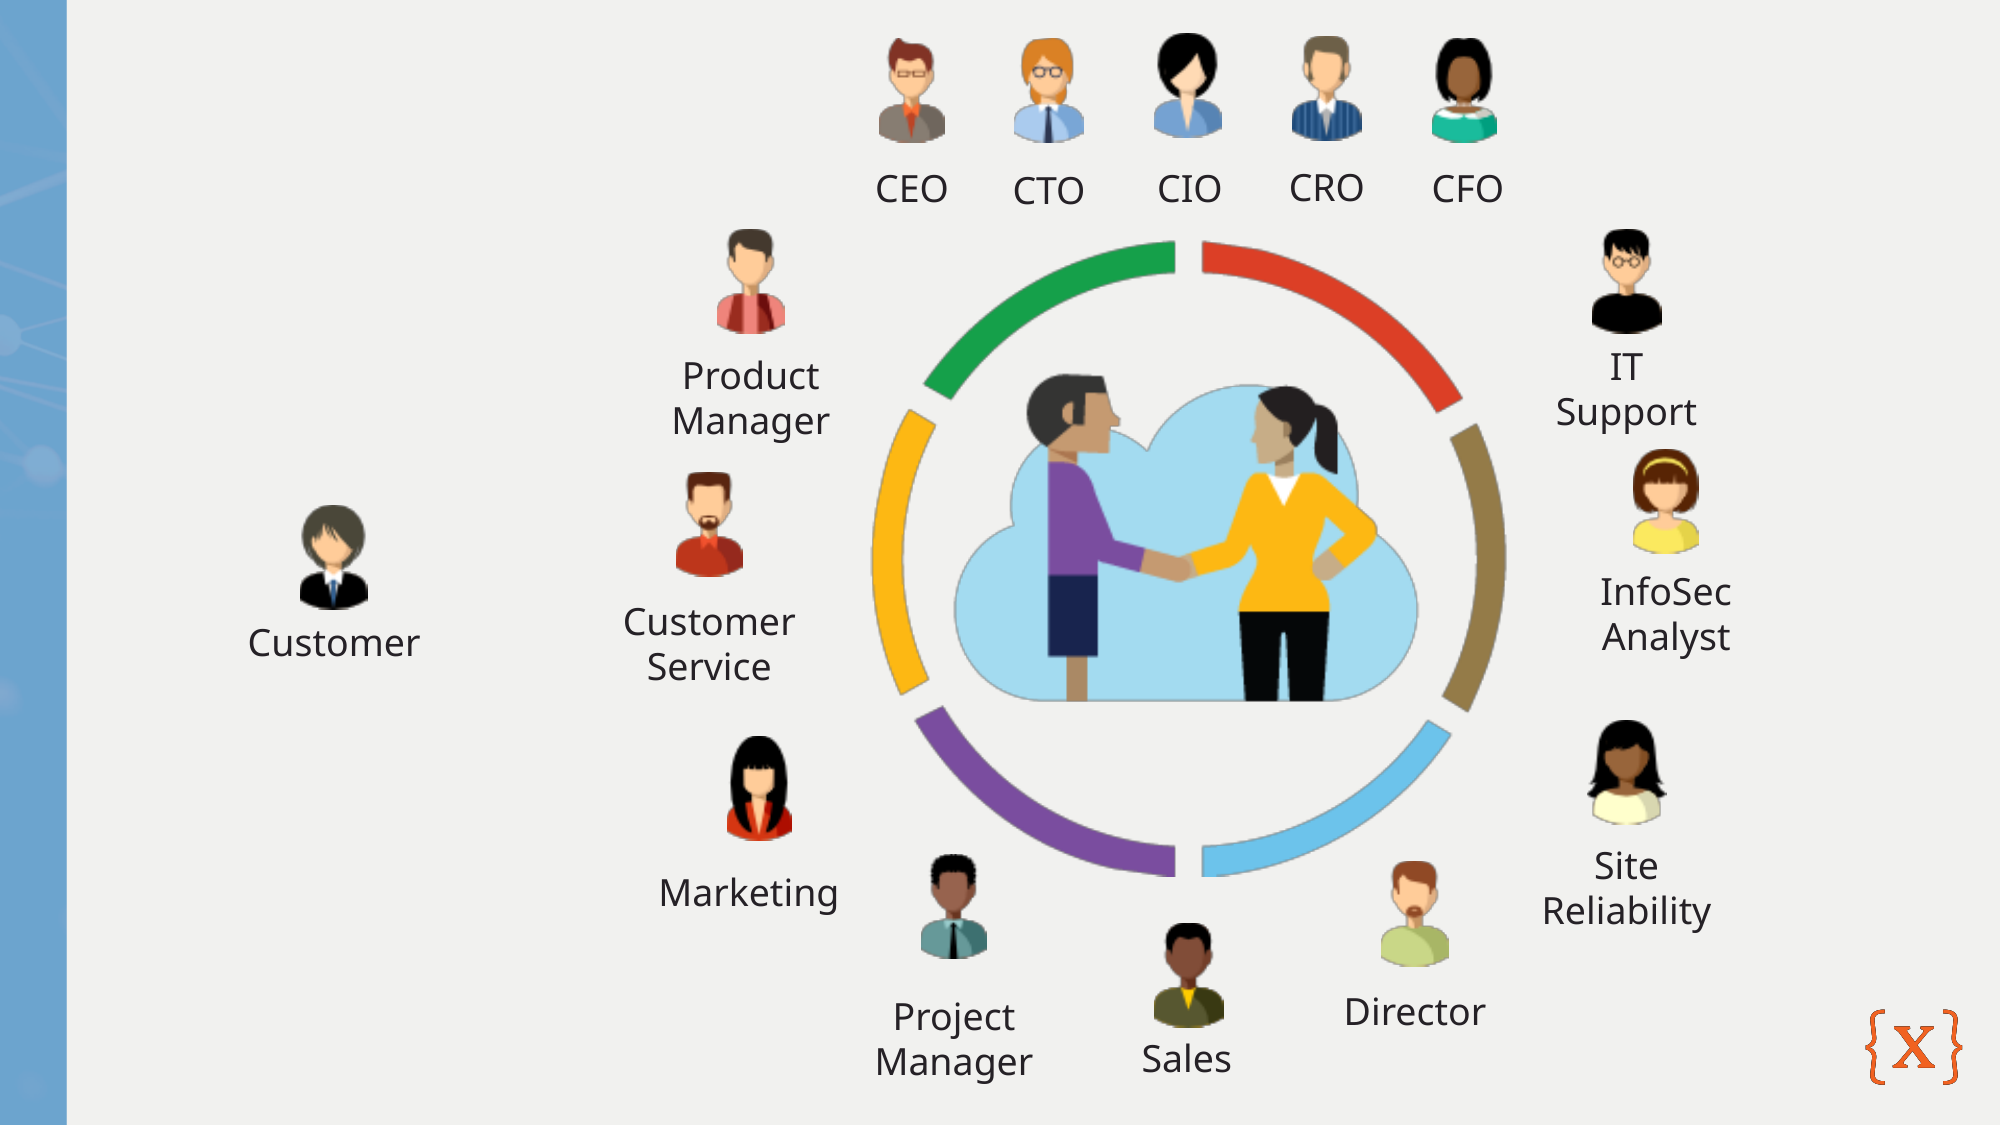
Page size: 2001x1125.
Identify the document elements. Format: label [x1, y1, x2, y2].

picture [0, 0, 67, 1125]
picture [1862, 1000, 1966, 1094]
text_box [227, 33, 1773, 1092]
